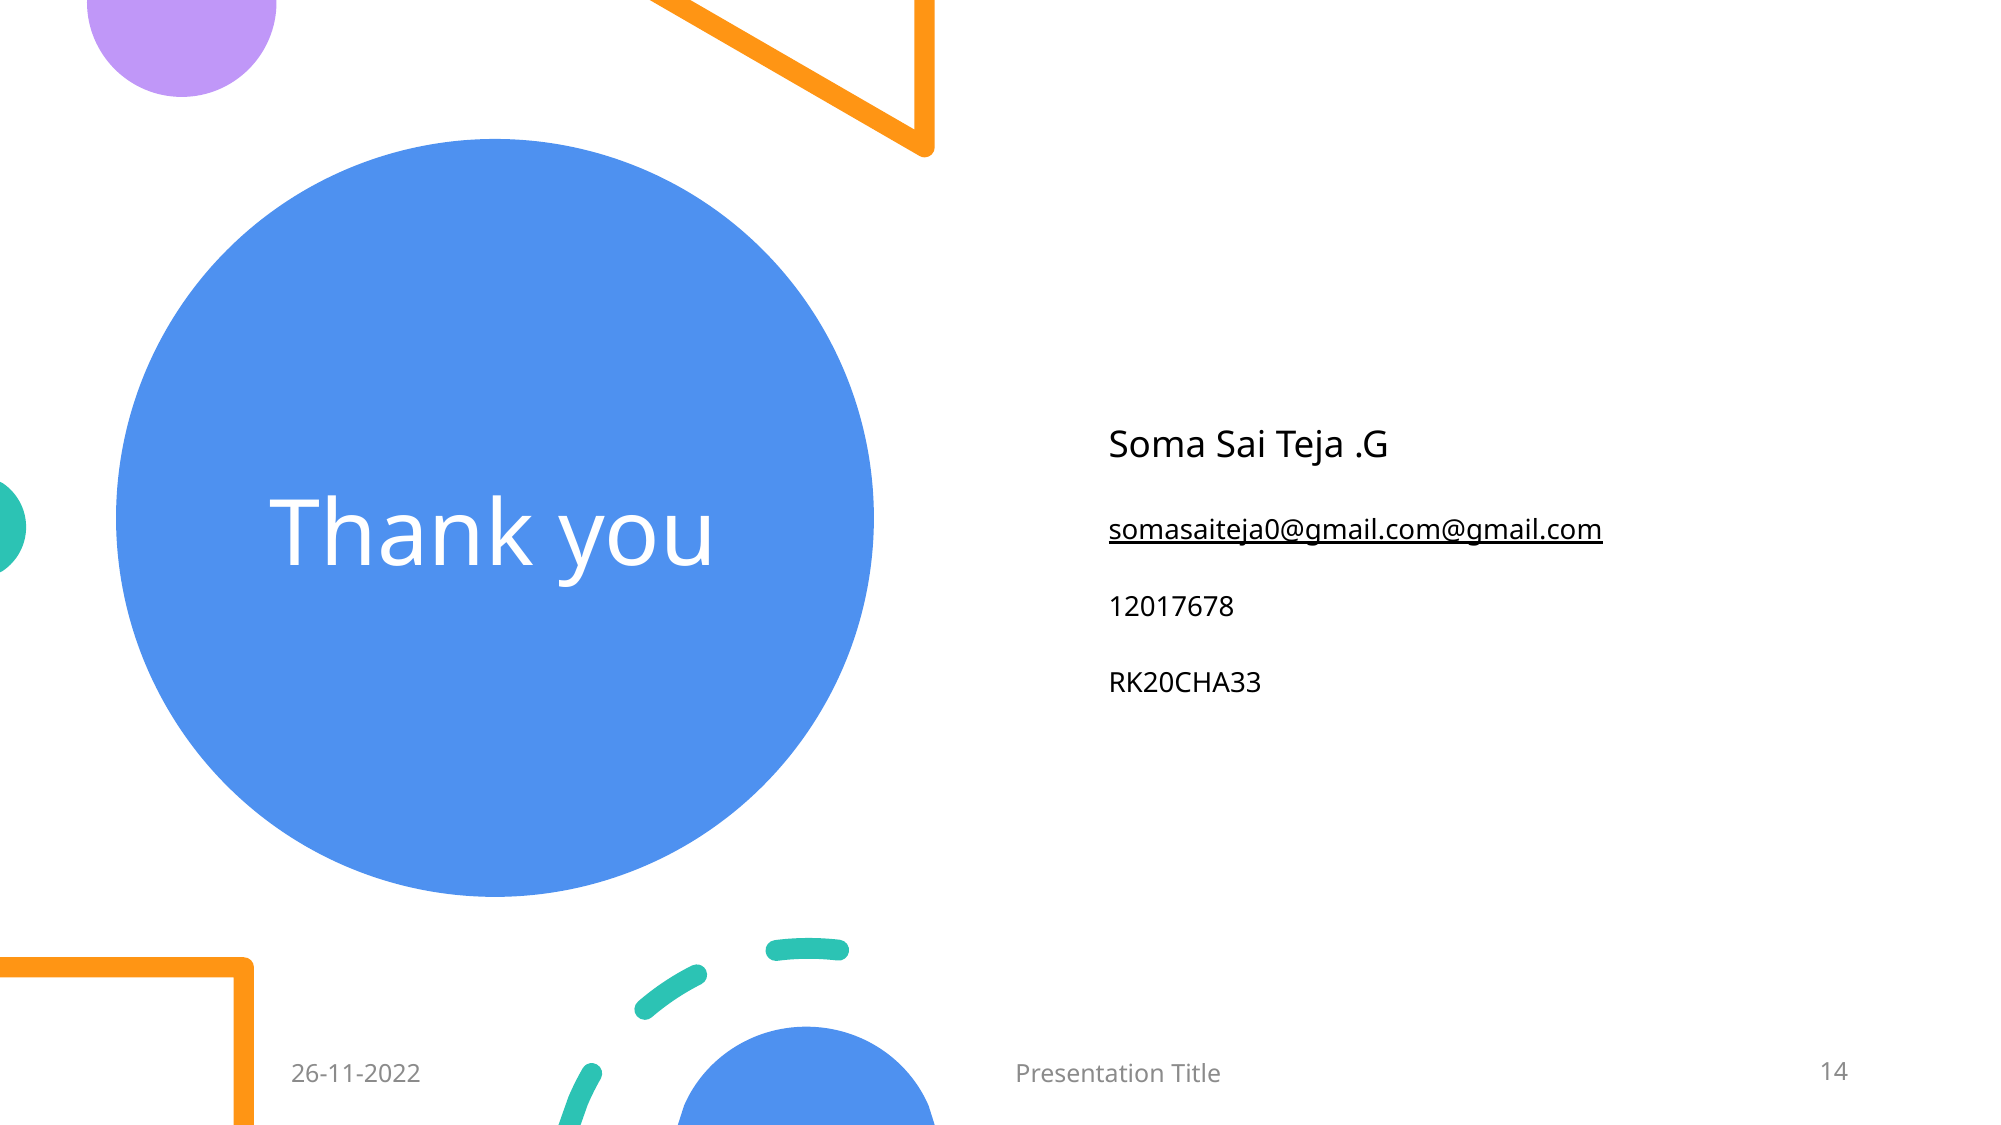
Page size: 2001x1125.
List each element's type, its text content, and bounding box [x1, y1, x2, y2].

title Thank you [228, 202, 759, 870]
footer Presentation Title [1000, 1042, 1676, 1103]
list Soma Sai Teja .G somasaiteja0@gmail.com@gmail.com 12017678 RK20CHA33 [1093, 418, 1866, 707]
slide_number 14 [1723, 1042, 1863, 1103]
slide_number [276, 1042, 530, 1103]
